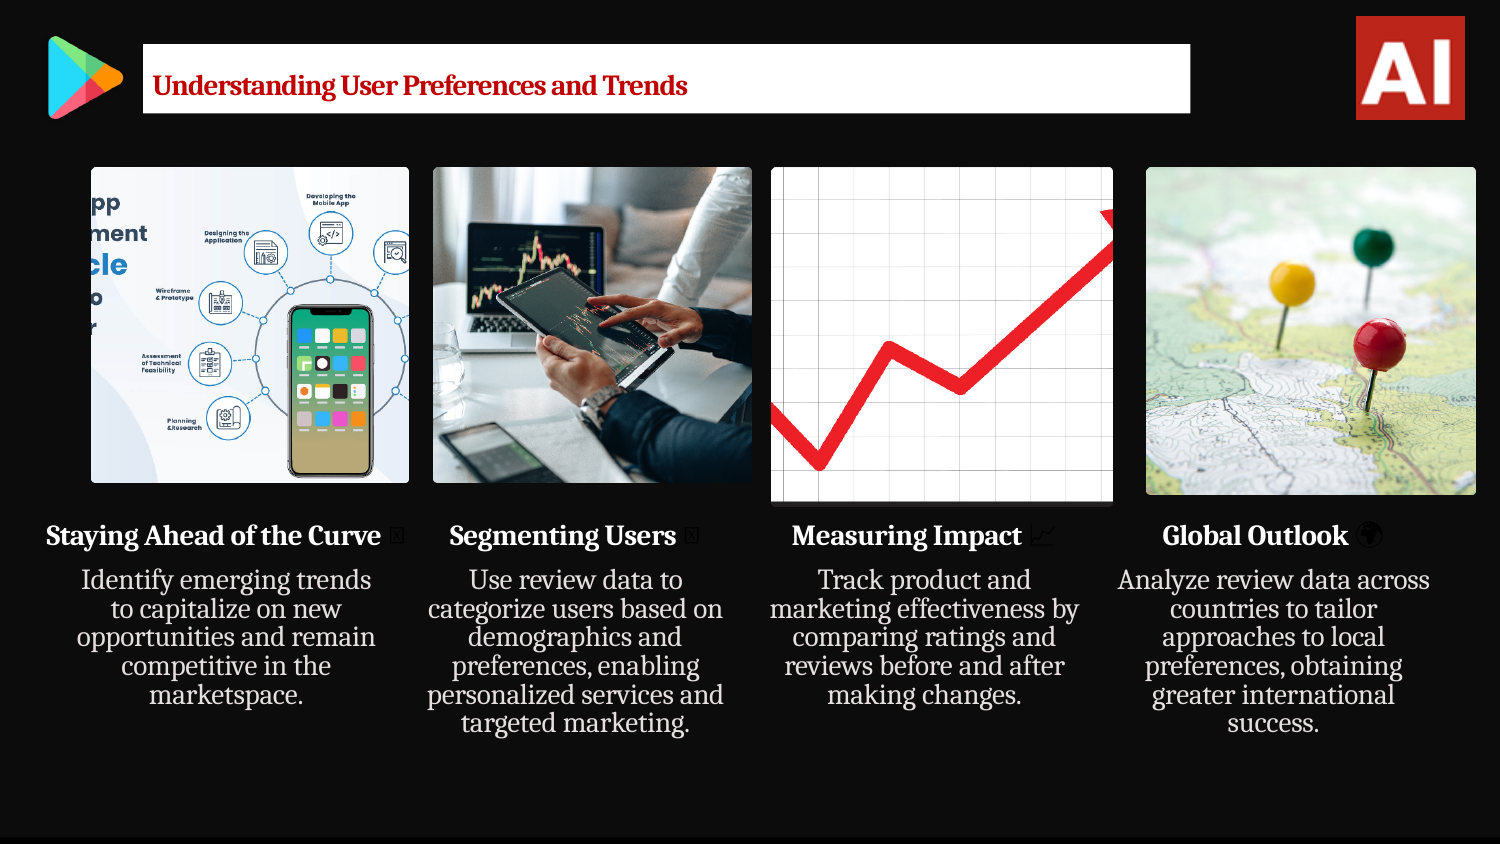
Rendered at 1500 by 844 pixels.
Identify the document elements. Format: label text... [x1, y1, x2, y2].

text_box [35, 31, 135, 128]
text_box Analyze review data across countries to tailor approaches to local preferences, obtaining greater international success. [1107, 561, 1441, 648]
text_box Global Outlook 🌍 [1190, 521, 1357, 548]
picture [91, 167, 410, 484]
text_box [0, 0, 1500, 838]
picture [1146, 167, 1476, 495]
picture [433, 167, 752, 484]
picture [771, 167, 1113, 507]
text_box Staying Ahead of the Curve 🔝 [85, 521, 368, 548]
picture [1356, 16, 1465, 120]
text_box Use review data to categorize users based on demographics and preferences, enabling personalized services and targeted marketing. [408, 561, 742, 676]
text_box Track product and marketing effectiveness by comparing ratings and reviews before and after making changes. [757, 561, 1092, 648]
text_box Understanding User Preferences and Trends [143, 44, 1191, 114]
text_box Measuring Impact 📈 [825, 521, 1024, 548]
text_box Segmenting Users 🎯 [475, 521, 676, 548]
text_box Identify emerging trends to capitalize on new opportunities and remain competitive in the marketspace. [59, 561, 393, 648]
